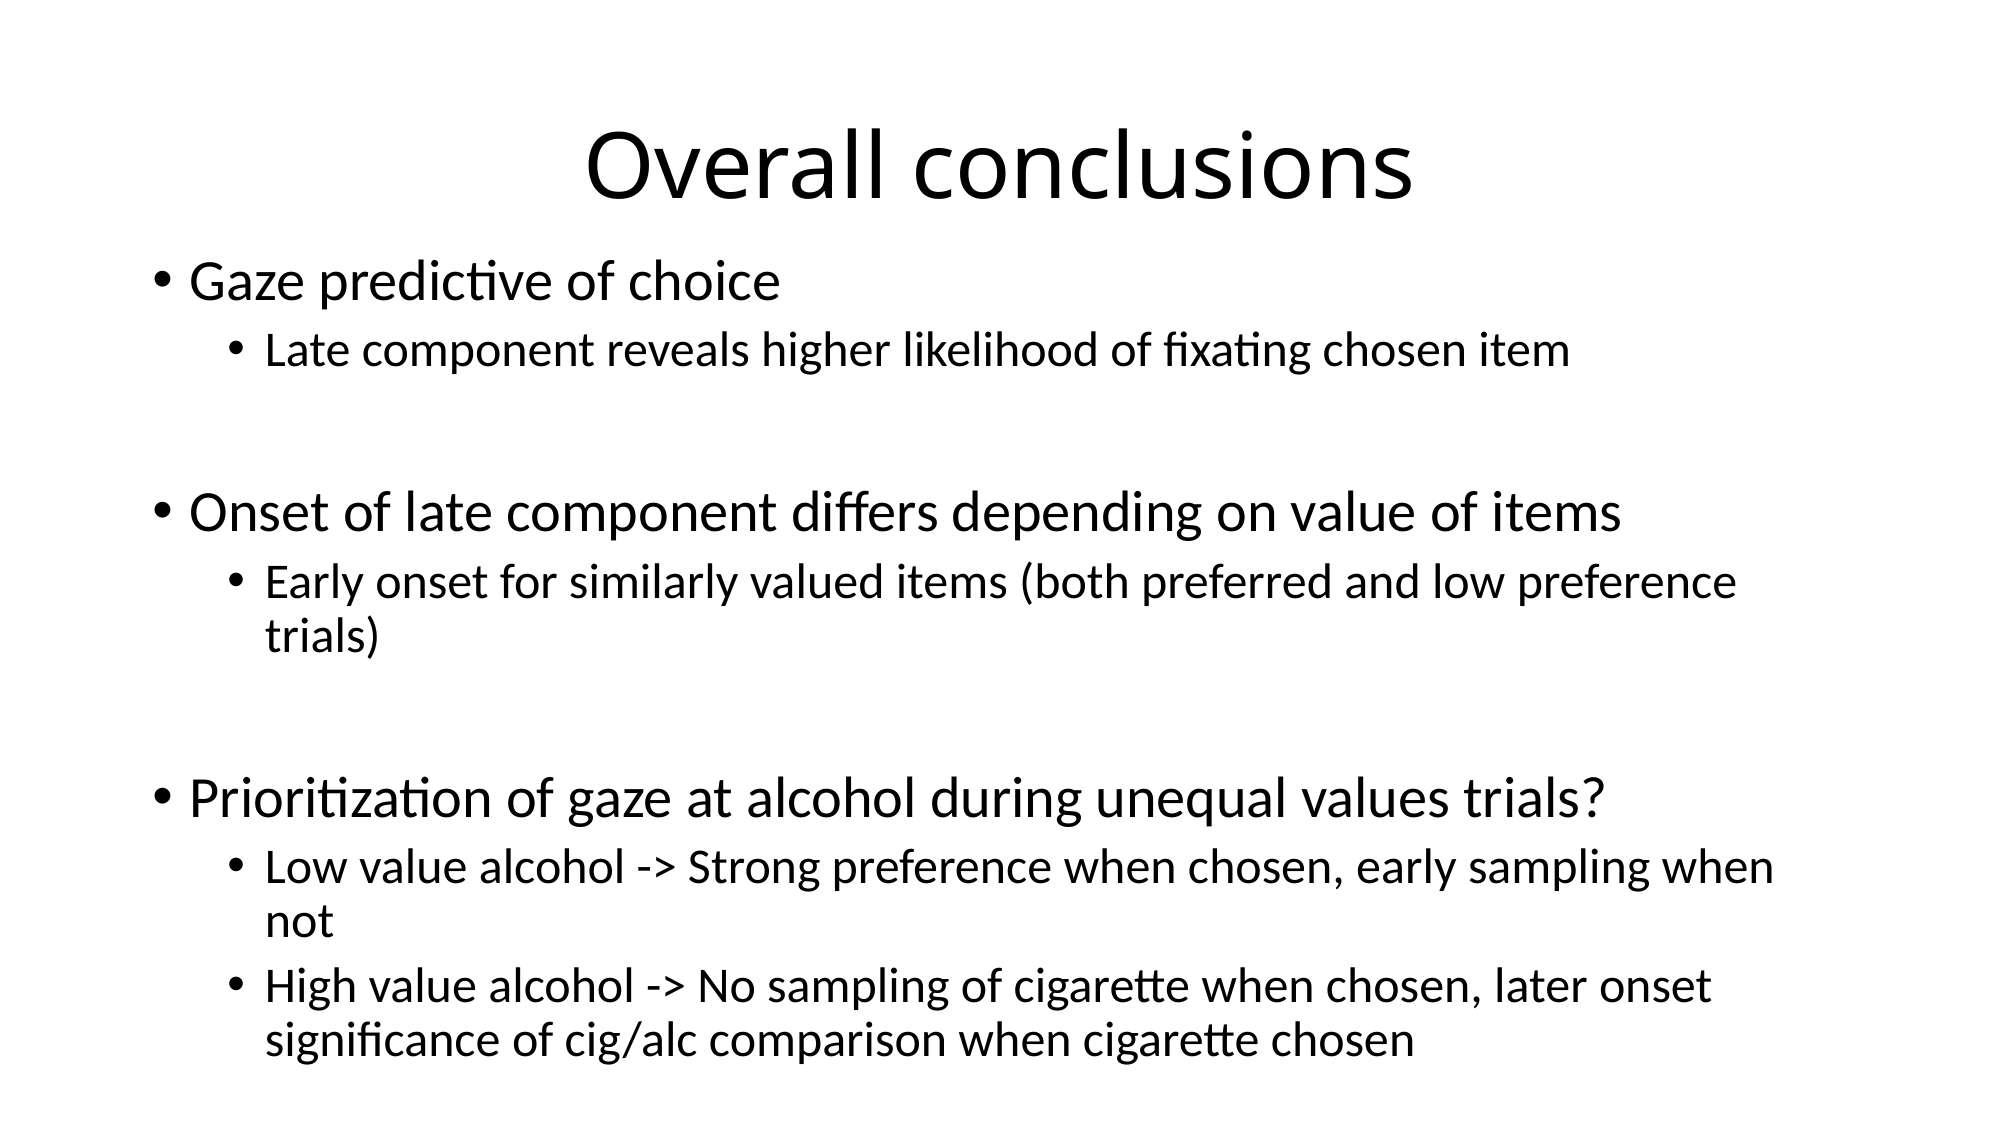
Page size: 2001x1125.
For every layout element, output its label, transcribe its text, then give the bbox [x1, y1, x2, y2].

list Gaze predictive of choice Late component reveals higher likelihood of fixating chosen item Onset of late component differs depending on value of items Early onset for similarly valued items (both preferred and low preference trials) Prioritization of gaze at alcohol during unequal values trials? Low value alcohol -> Strong preference when chosen, early sampling when not High value alcohol -> No sampling of cigarette when chosen, later onset significance of cig/alc comparison when cigarette chosen [137, 242, 1863, 957]
title Overall conclusions [137, 59, 1863, 242]
